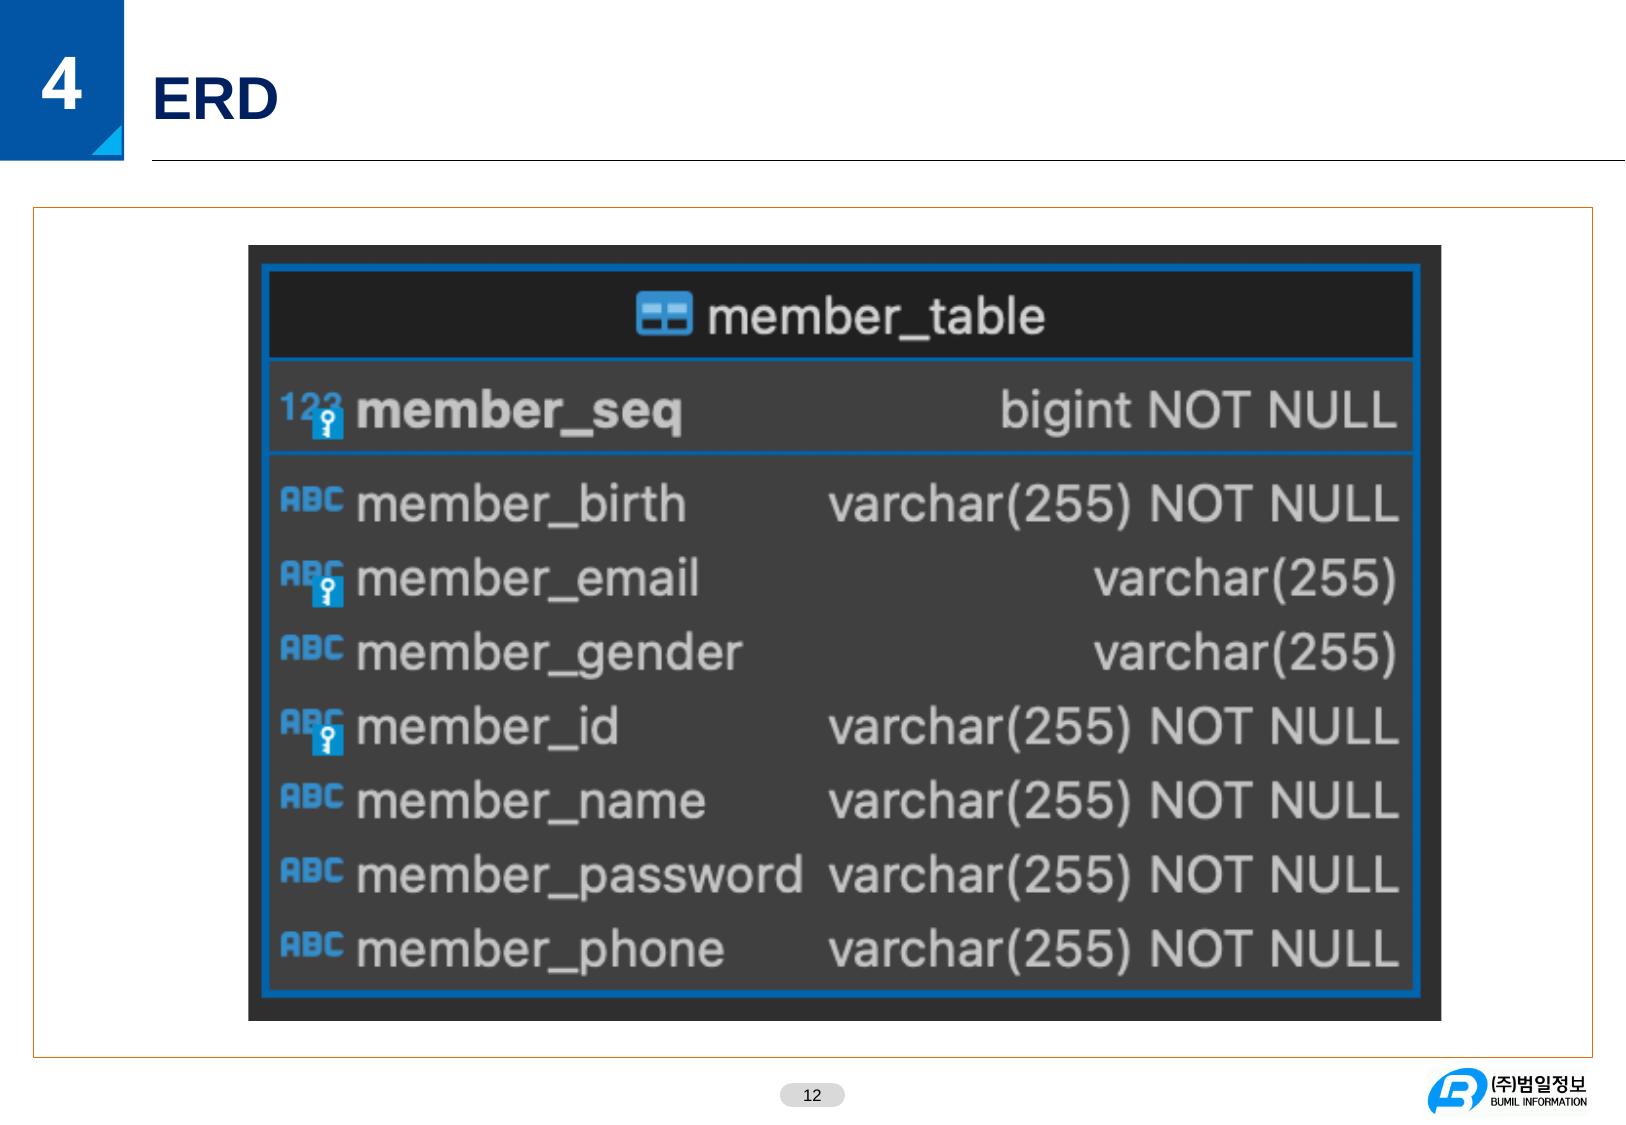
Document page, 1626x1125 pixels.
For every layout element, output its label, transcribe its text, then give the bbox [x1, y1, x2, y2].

text_box ERD [151, 58, 919, 132]
text_box [89, 123, 124, 157]
text_box [31, 206, 1594, 1059]
picture [1426, 1067, 1587, 1118]
text_box [0, 0, 126, 163]
text_box 12 [777, 1081, 847, 1109]
text_box 4 [26, 29, 99, 132]
picture [248, 244, 1442, 1021]
